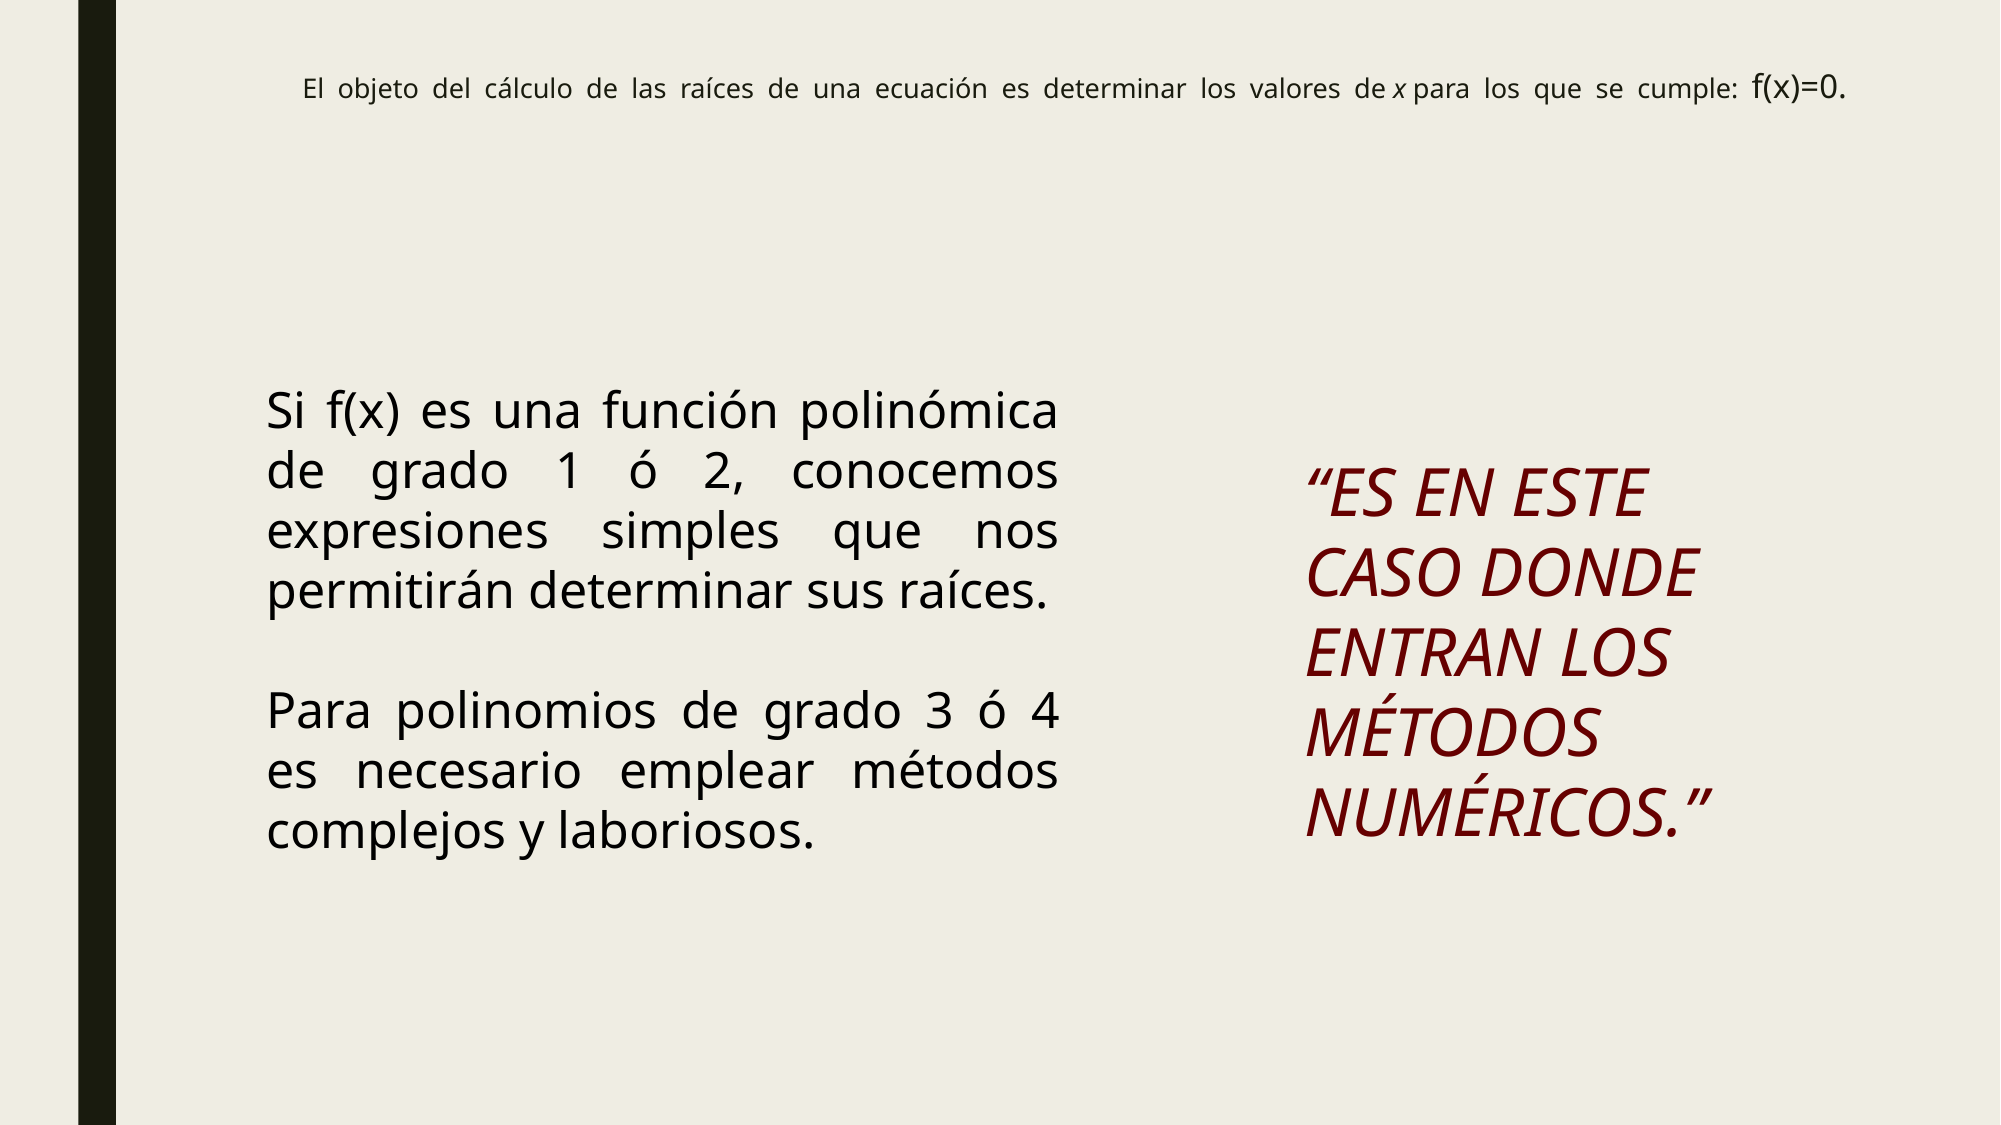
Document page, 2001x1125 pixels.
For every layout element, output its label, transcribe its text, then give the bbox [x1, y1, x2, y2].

title El objeto del cálculo de las raíces de una ecuación es determinar los valores de x para los que se cumple: f(x)=0. [287, 62, 1863, 332]
text_box Si f(x) es una función polinómica de grado 1 ó 2, conocemos expresiones simples que nos permitirán determinar sus raíces. Para polinomios de grado 3 ó 4 es necesario emplear métodos complejos y laboriosos. [251, 371, 1075, 867]
text_box “ES EN ESTE CASO DONDE ENTRAN LOS MÉTODOS NUMÉRICOS.” [1289, 442, 1810, 857]
